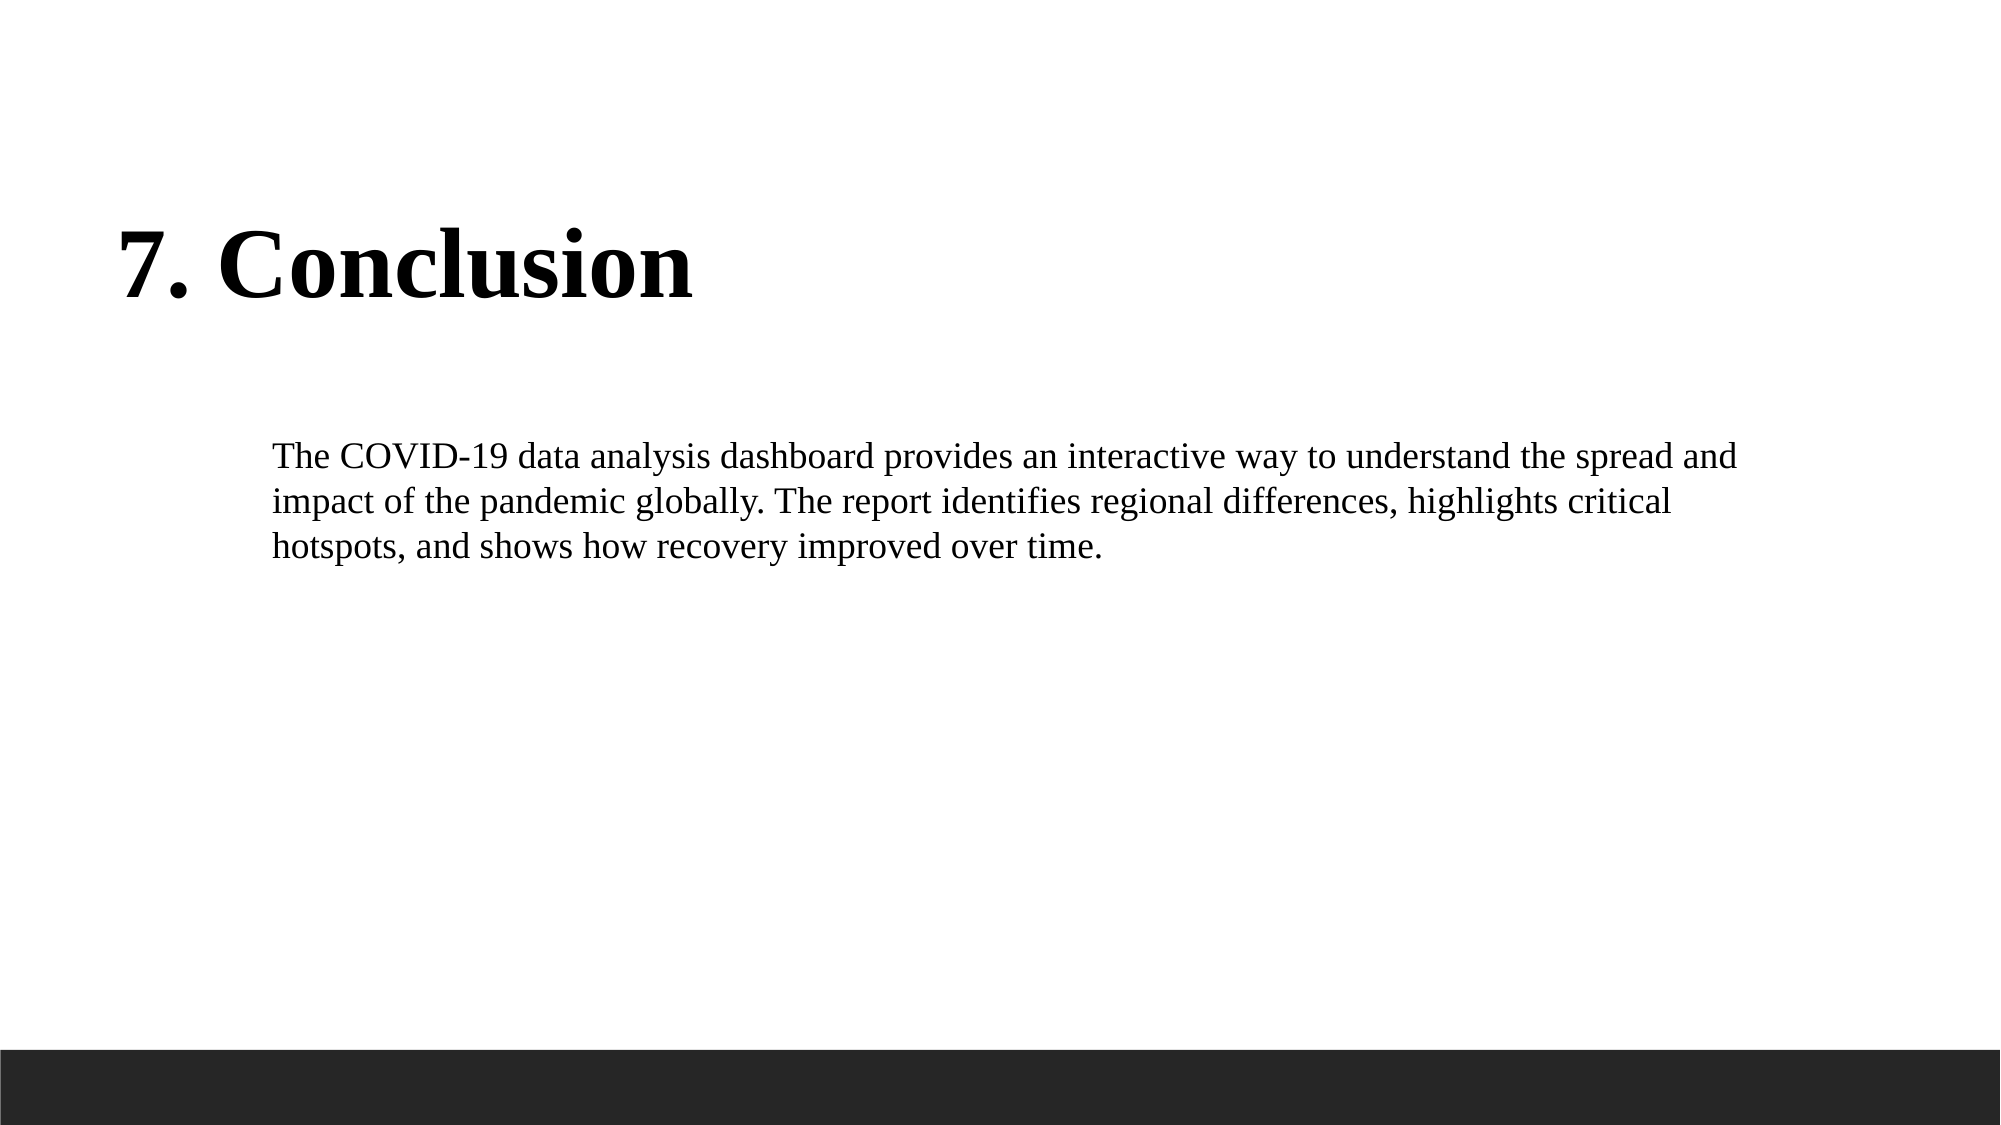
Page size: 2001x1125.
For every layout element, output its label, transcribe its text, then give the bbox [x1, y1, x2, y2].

text_box 7. Conclusion [101, 172, 1245, 326]
text_box The COVID-19 data analysis dashboard provides an interactive way to understand the spread and impact of the pandemic globally. The report identifies regional differences, highlights critical hotspots, and shows how recovery improved over time. [257, 423, 1783, 619]
